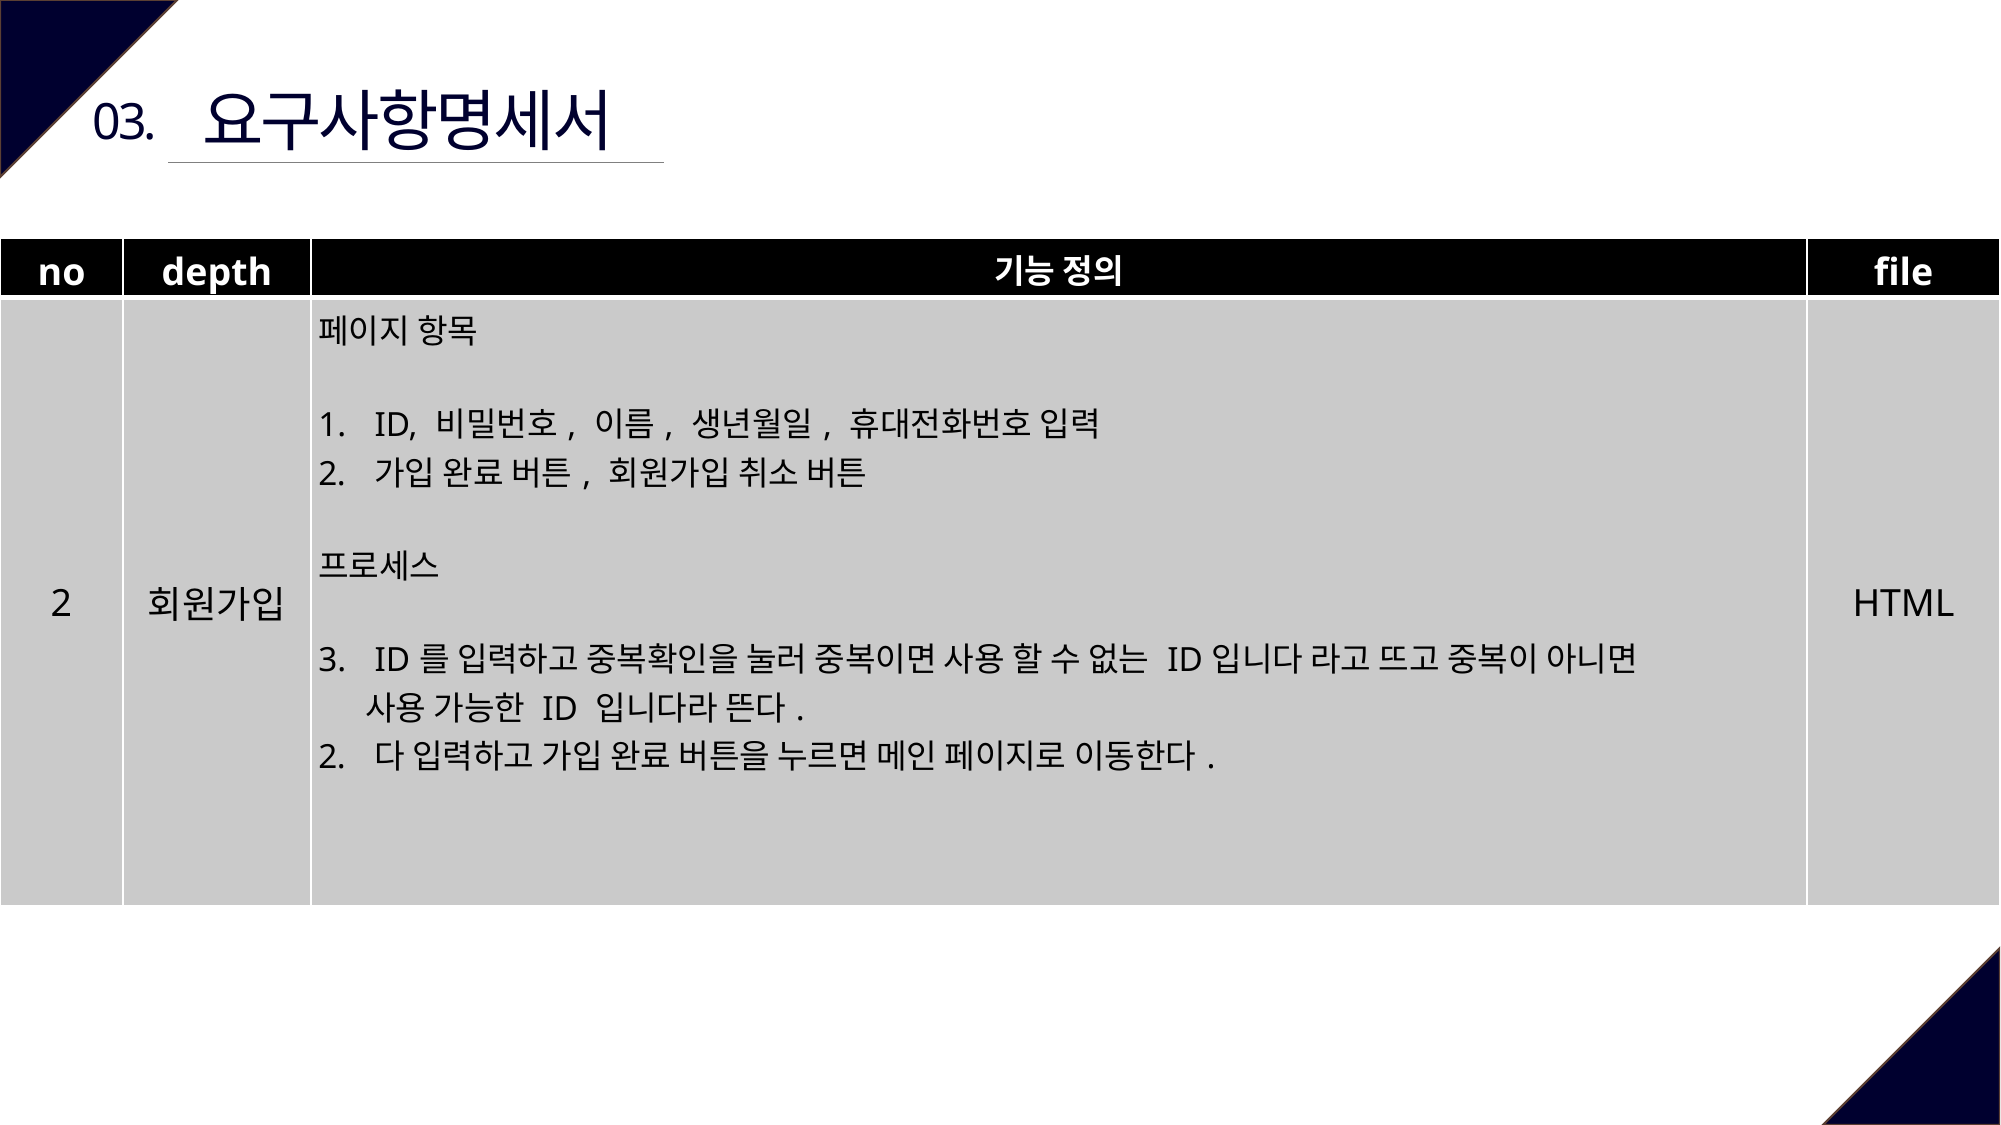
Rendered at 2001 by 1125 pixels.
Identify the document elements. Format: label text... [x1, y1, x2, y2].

table_header depth [124, 239, 310, 295]
text_box 03. [85, 81, 165, 157]
table_cell 페이지 항목 ID, 비밀번호, 이름, 생년월일, 휴대전화번호 입력 가입 완료 버튼, 회원가입 취소 버튼 프로세스 ID를 입력하고 중복확인을 눌러 중복이면 사용 할 수 없는 ID입니다 라고 뜨고 중복이 아니면 사용 가능한 ID 입니다라 뜬다. 다 입력하고 가입 완료 버튼을 누르면 메인 페이지로 이동한다. [312, 300, 1806, 905]
table_cell 회원가입 [124, 300, 310, 905]
table_header file [1808, 239, 1999, 295]
table_header 기능 정의 [312, 239, 1806, 295]
table_cell HTML [1808, 300, 1999, 905]
table_header no [1, 239, 122, 295]
text_box 요구사항명세서 [194, 71, 622, 167]
table_cell 2 [1, 300, 122, 905]
